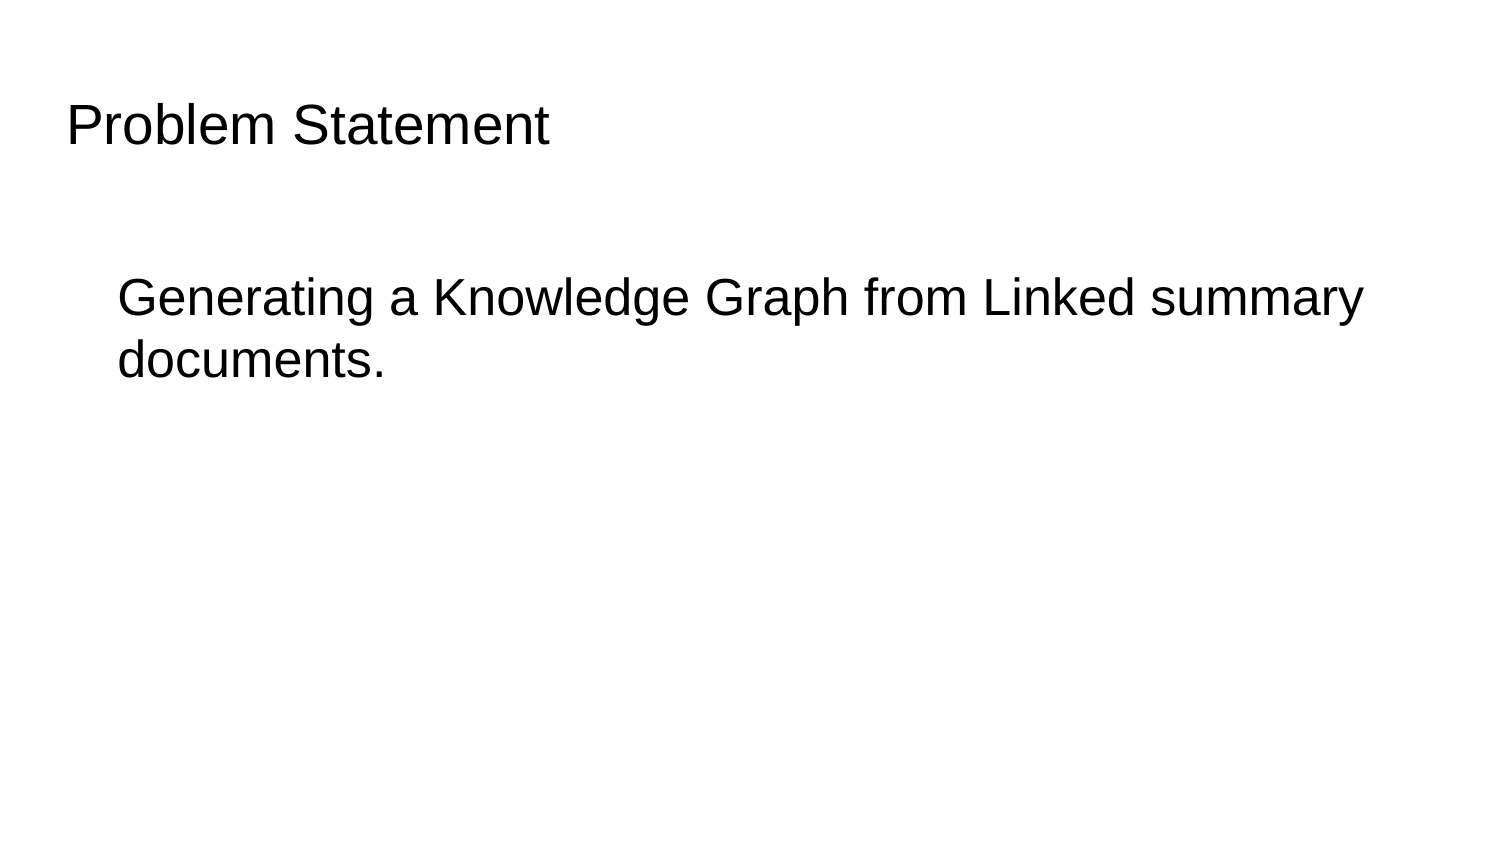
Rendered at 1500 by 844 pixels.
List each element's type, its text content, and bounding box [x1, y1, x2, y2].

title Problem Statement [51, 72, 1449, 167]
list Generating a Knowledge Graph from Linked summary documents. [102, 248, 1500, 659]
